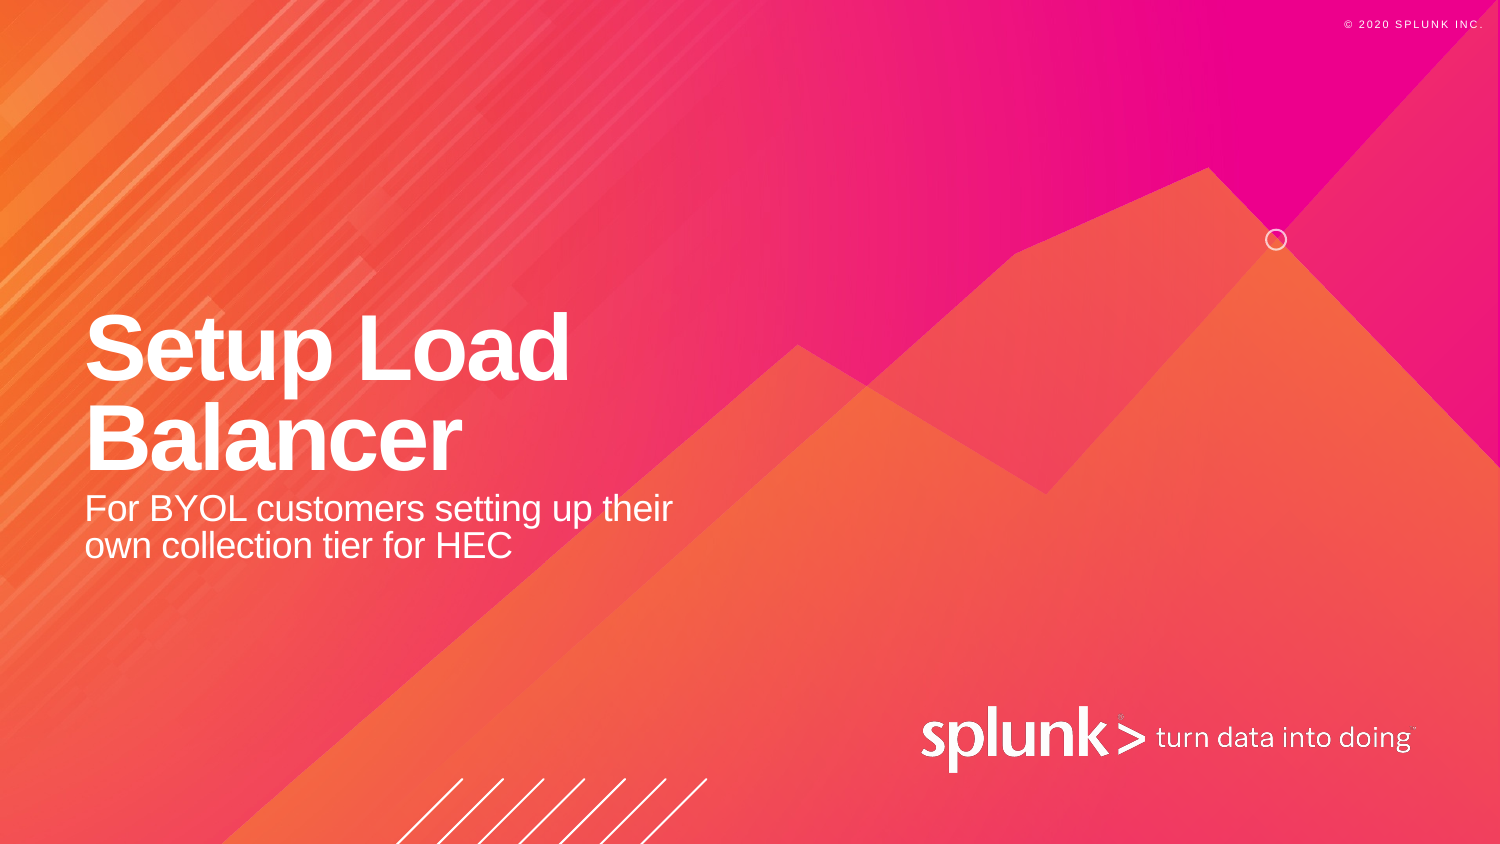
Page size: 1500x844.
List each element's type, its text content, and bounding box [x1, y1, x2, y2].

picture [1272, 231, 1281, 238]
title Setup Load Balancer [84, 215, 708, 489]
picture [921, 706, 1416, 773]
picture [0, 0, 1496, 844]
list For BYOL customers setting up their own collection tier for HEC [84, 491, 708, 530]
